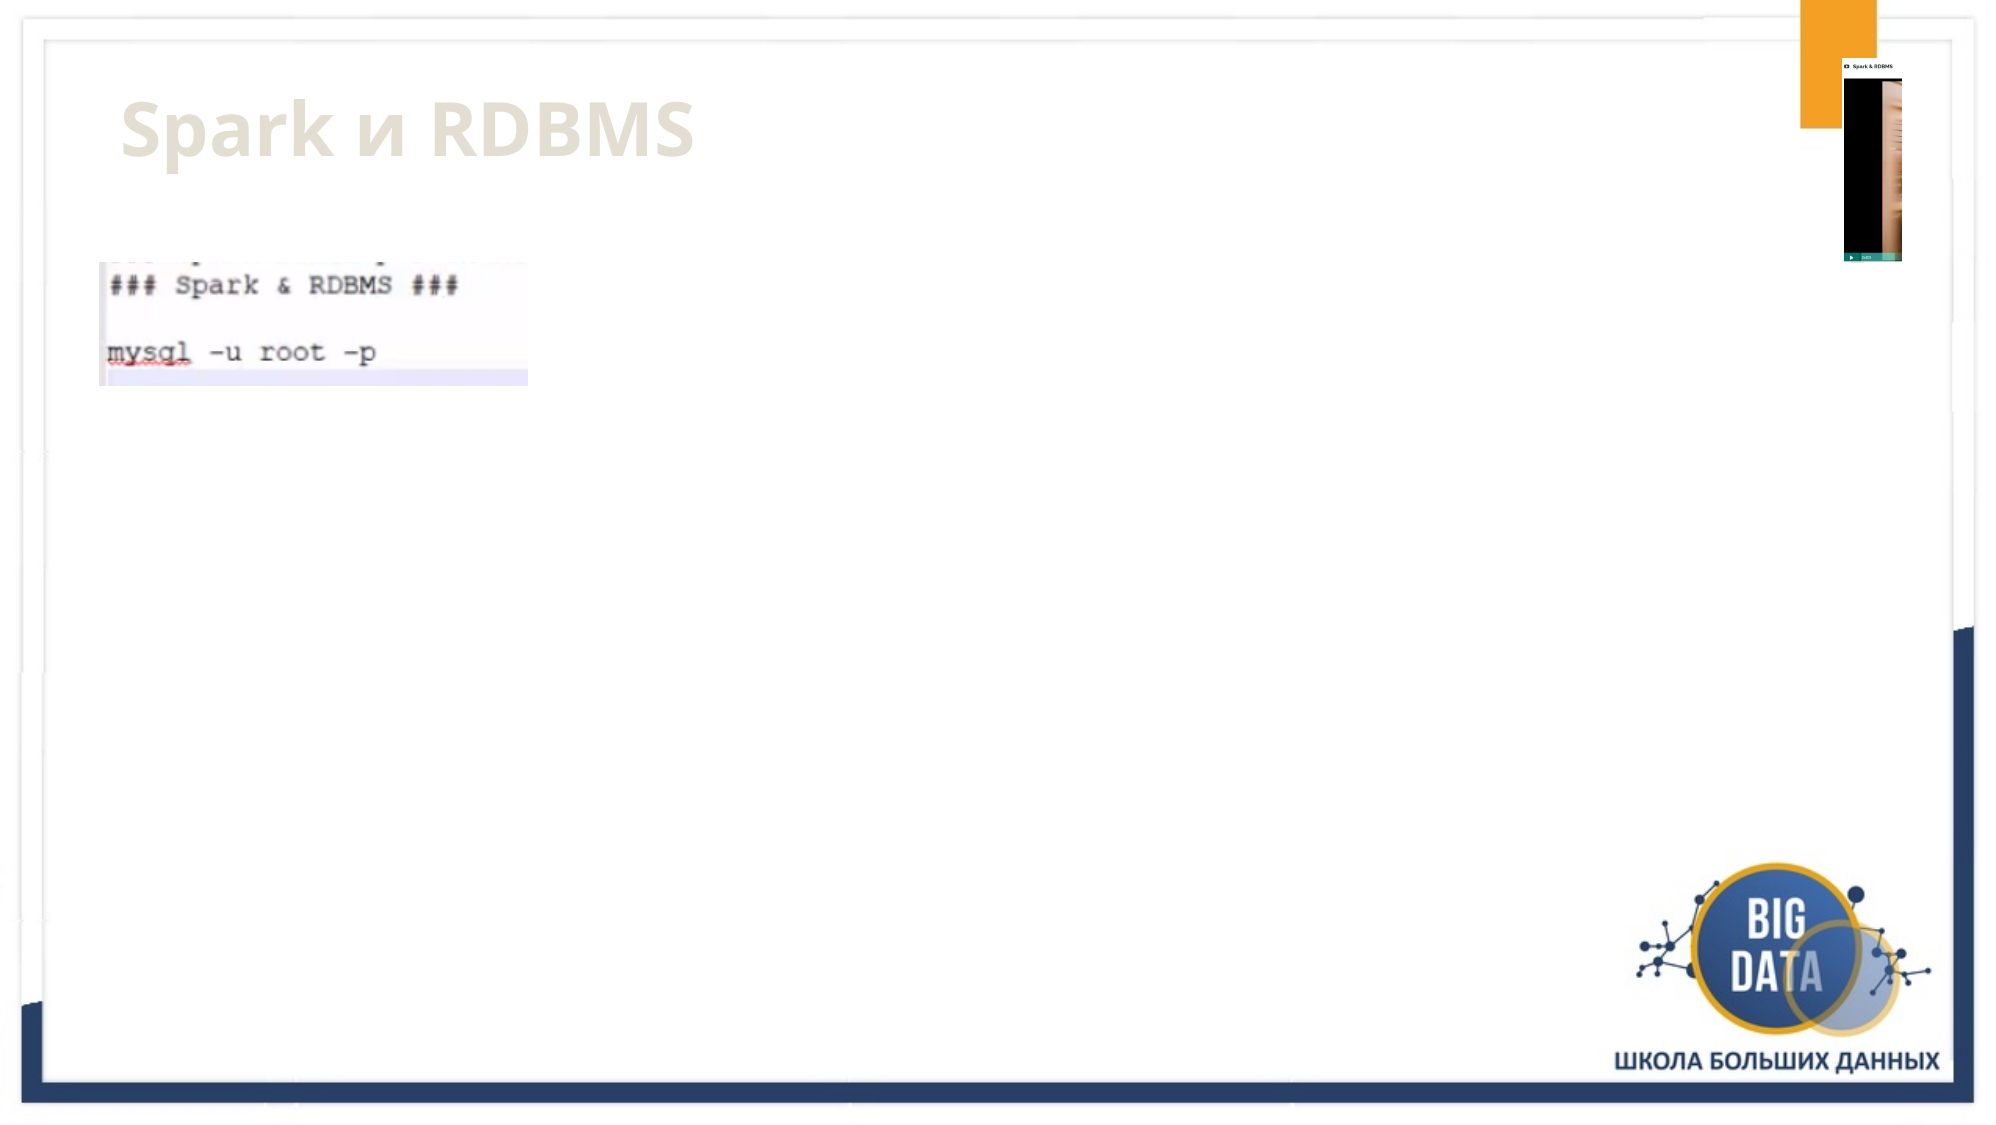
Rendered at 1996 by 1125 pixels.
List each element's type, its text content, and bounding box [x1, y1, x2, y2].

picture [0, 0, 1996, 1125]
title Spark и RDBMS [105, 74, 1645, 304]
